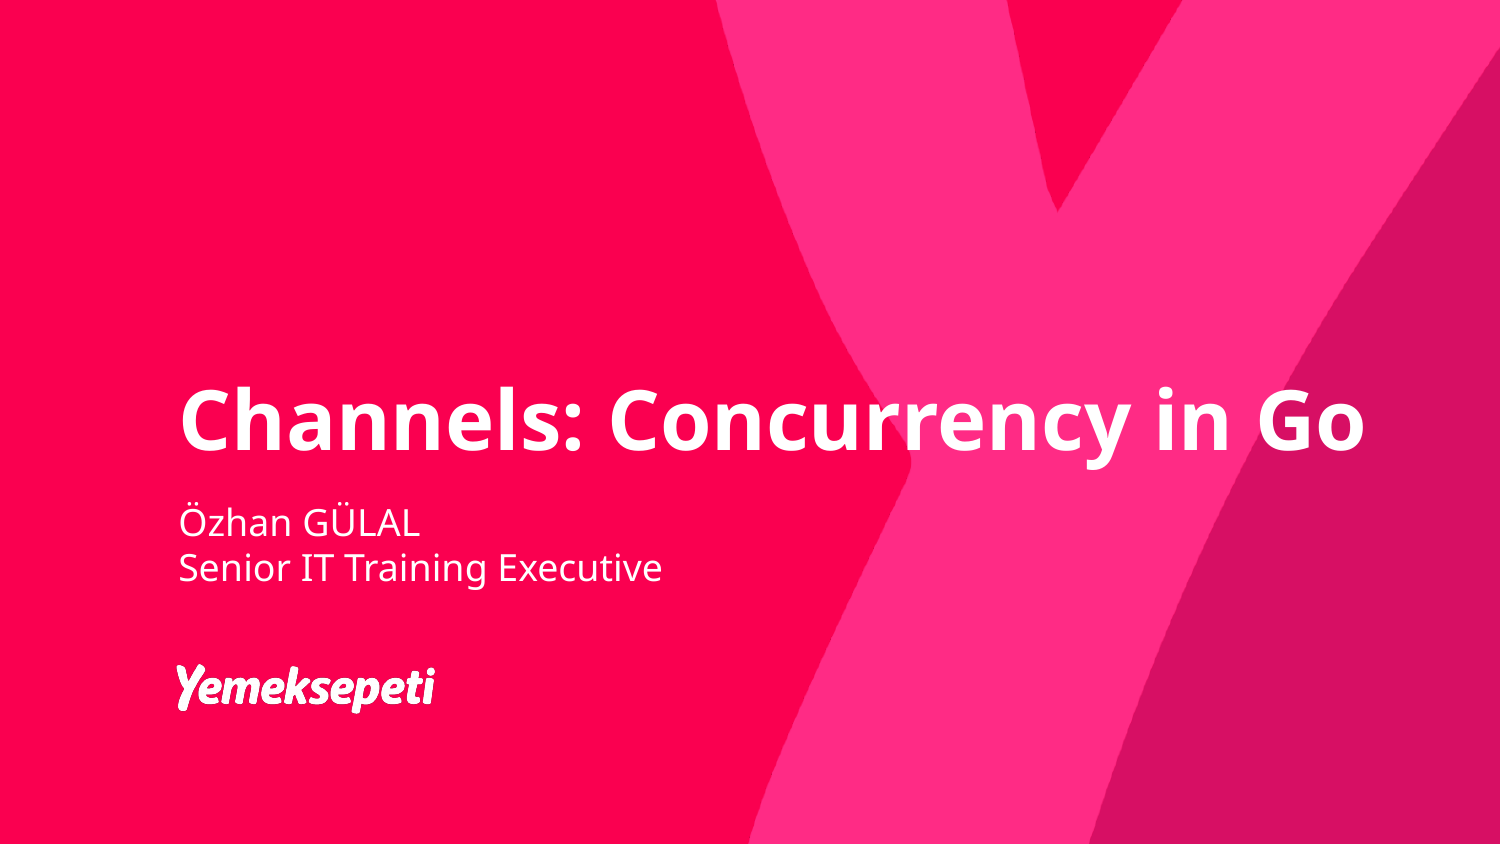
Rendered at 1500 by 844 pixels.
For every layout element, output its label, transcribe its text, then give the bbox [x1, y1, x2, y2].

title Channels: Concurrency in Go [178, 282, 1412, 479]
picture [674, 0, 1500, 844]
subtitle Özhan GÜLAL Senior IT Training Executive [178, 487, 1005, 582]
picture [176, 664, 435, 714]
